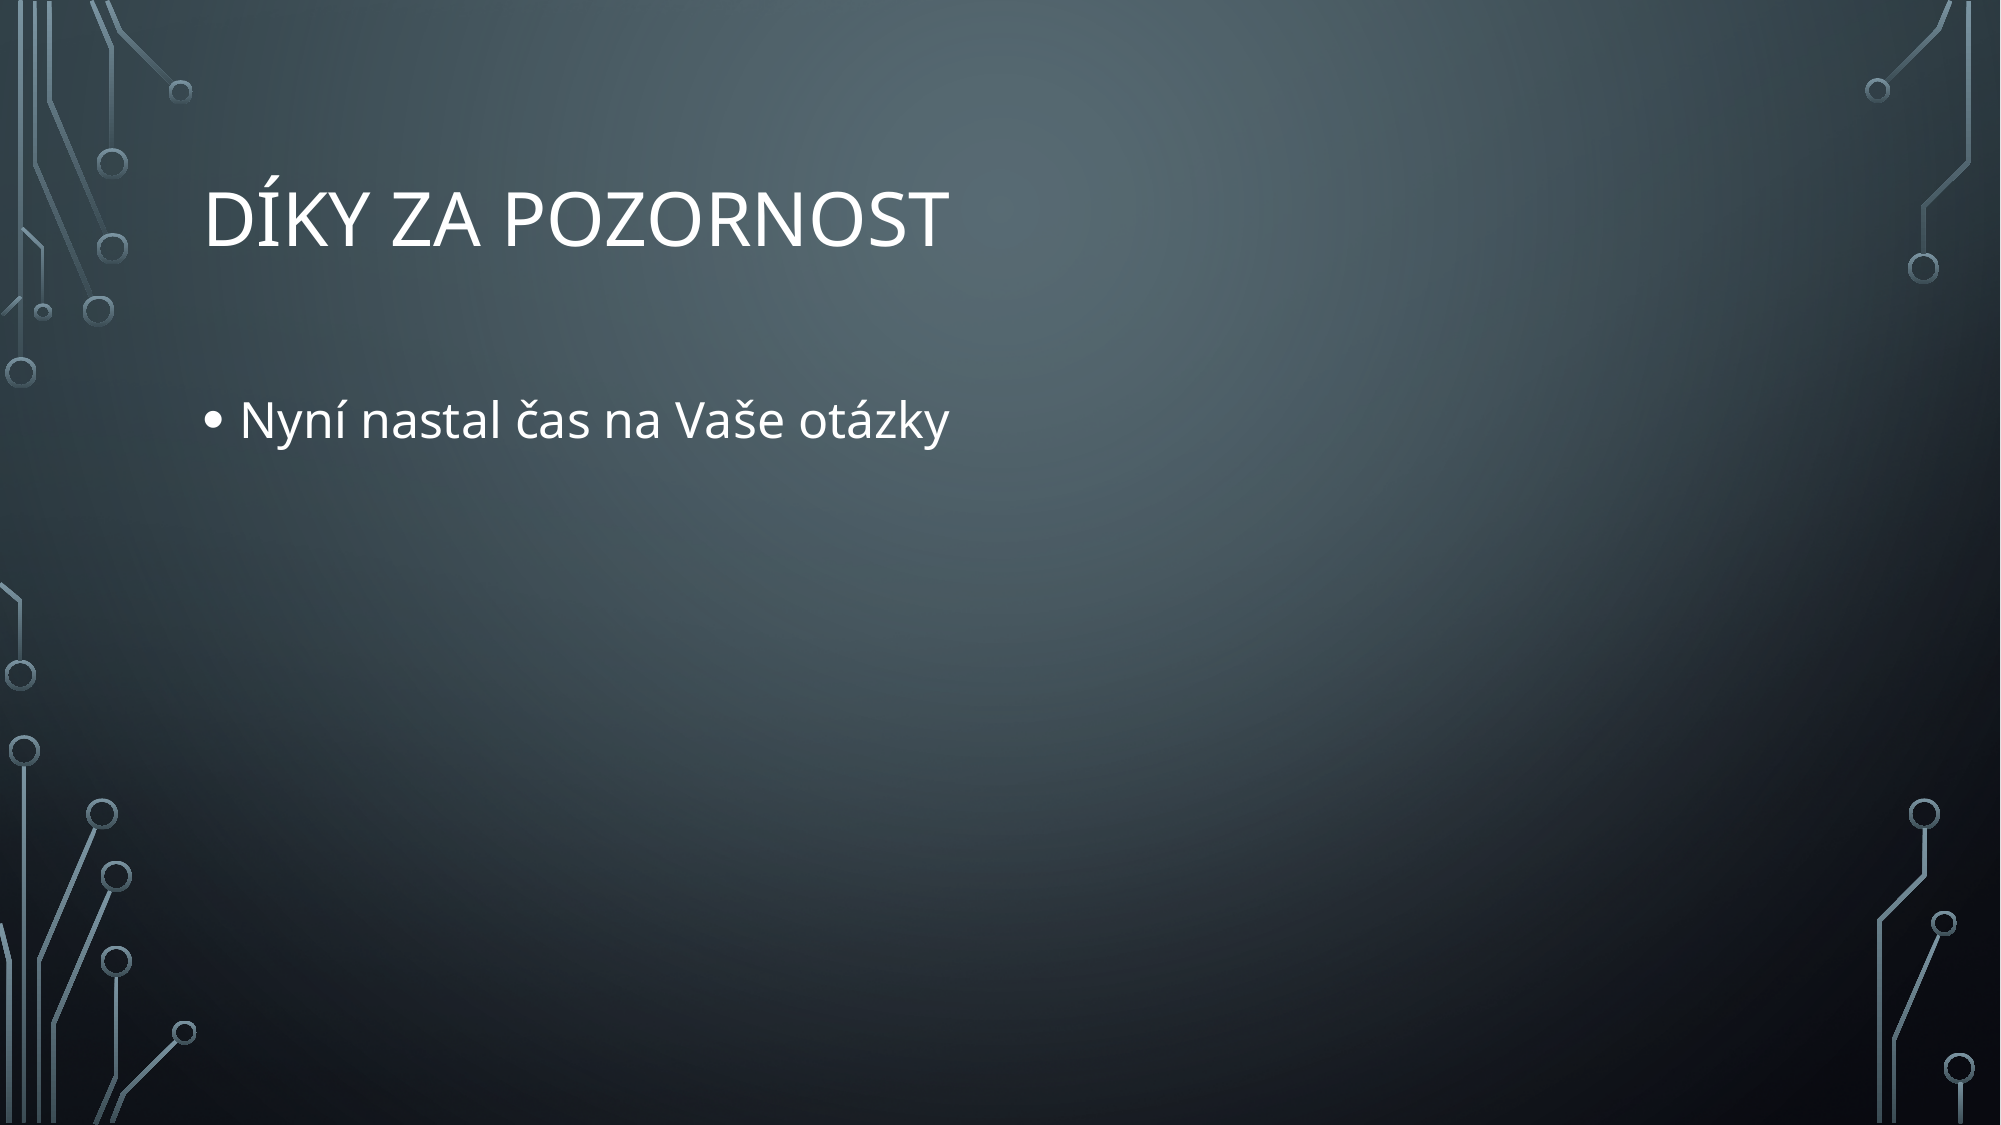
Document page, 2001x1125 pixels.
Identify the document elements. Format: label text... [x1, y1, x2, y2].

title Díky za pozornost [187, 101, 1813, 344]
list Nyní nastal čas na Vaše otázky [187, 369, 1813, 950]
